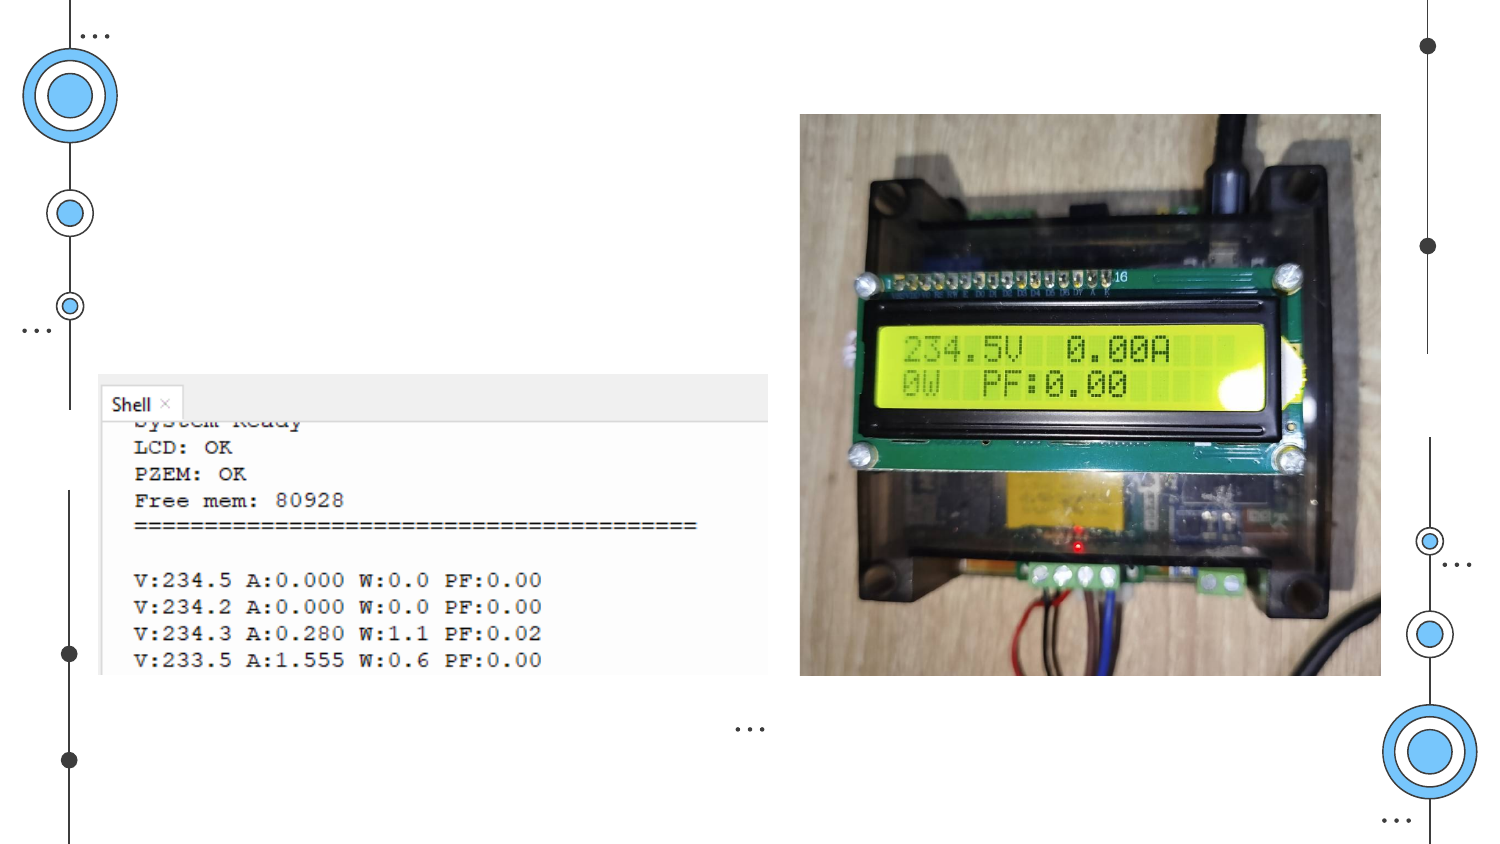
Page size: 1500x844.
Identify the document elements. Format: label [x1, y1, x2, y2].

picture [98, 374, 768, 676]
picture [800, 103, 1381, 686]
